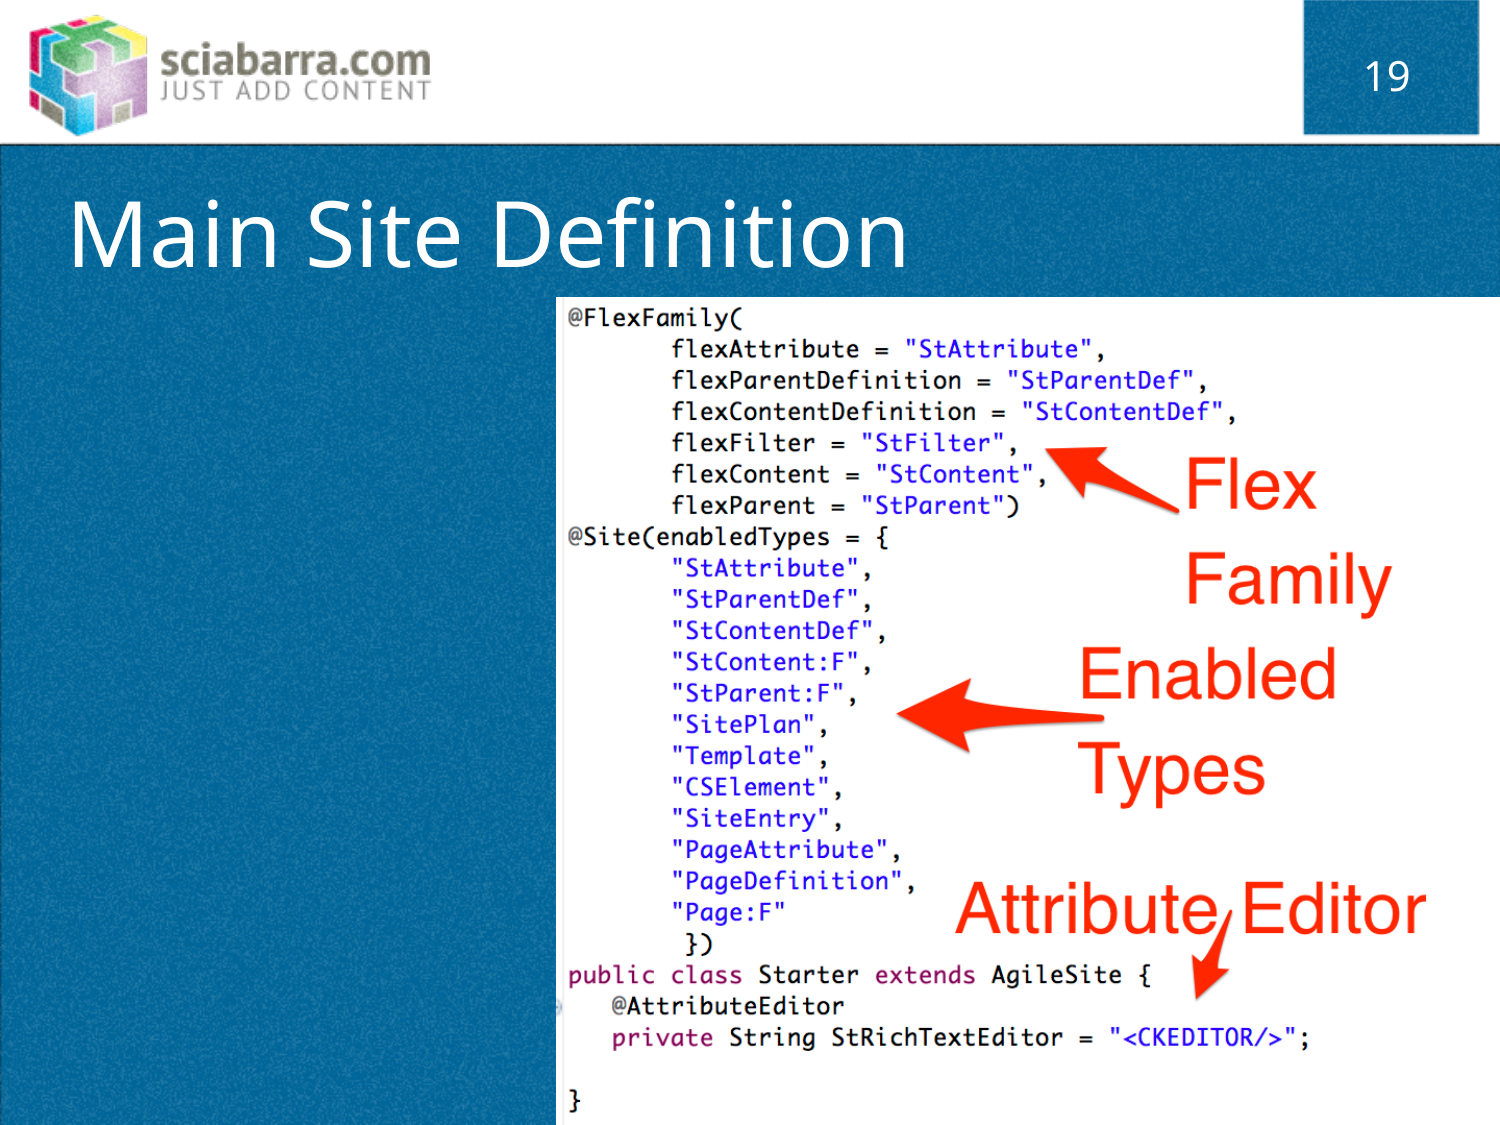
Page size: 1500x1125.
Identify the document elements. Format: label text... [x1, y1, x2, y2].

picture [0, 0, 1310, 146]
picture [553, 294, 1500, 1125]
picture [1346, 0, 1500, 147]
title Main Site Definition [51, 129, 1346, 347]
slide_number 19 [1312, 42, 1462, 102]
